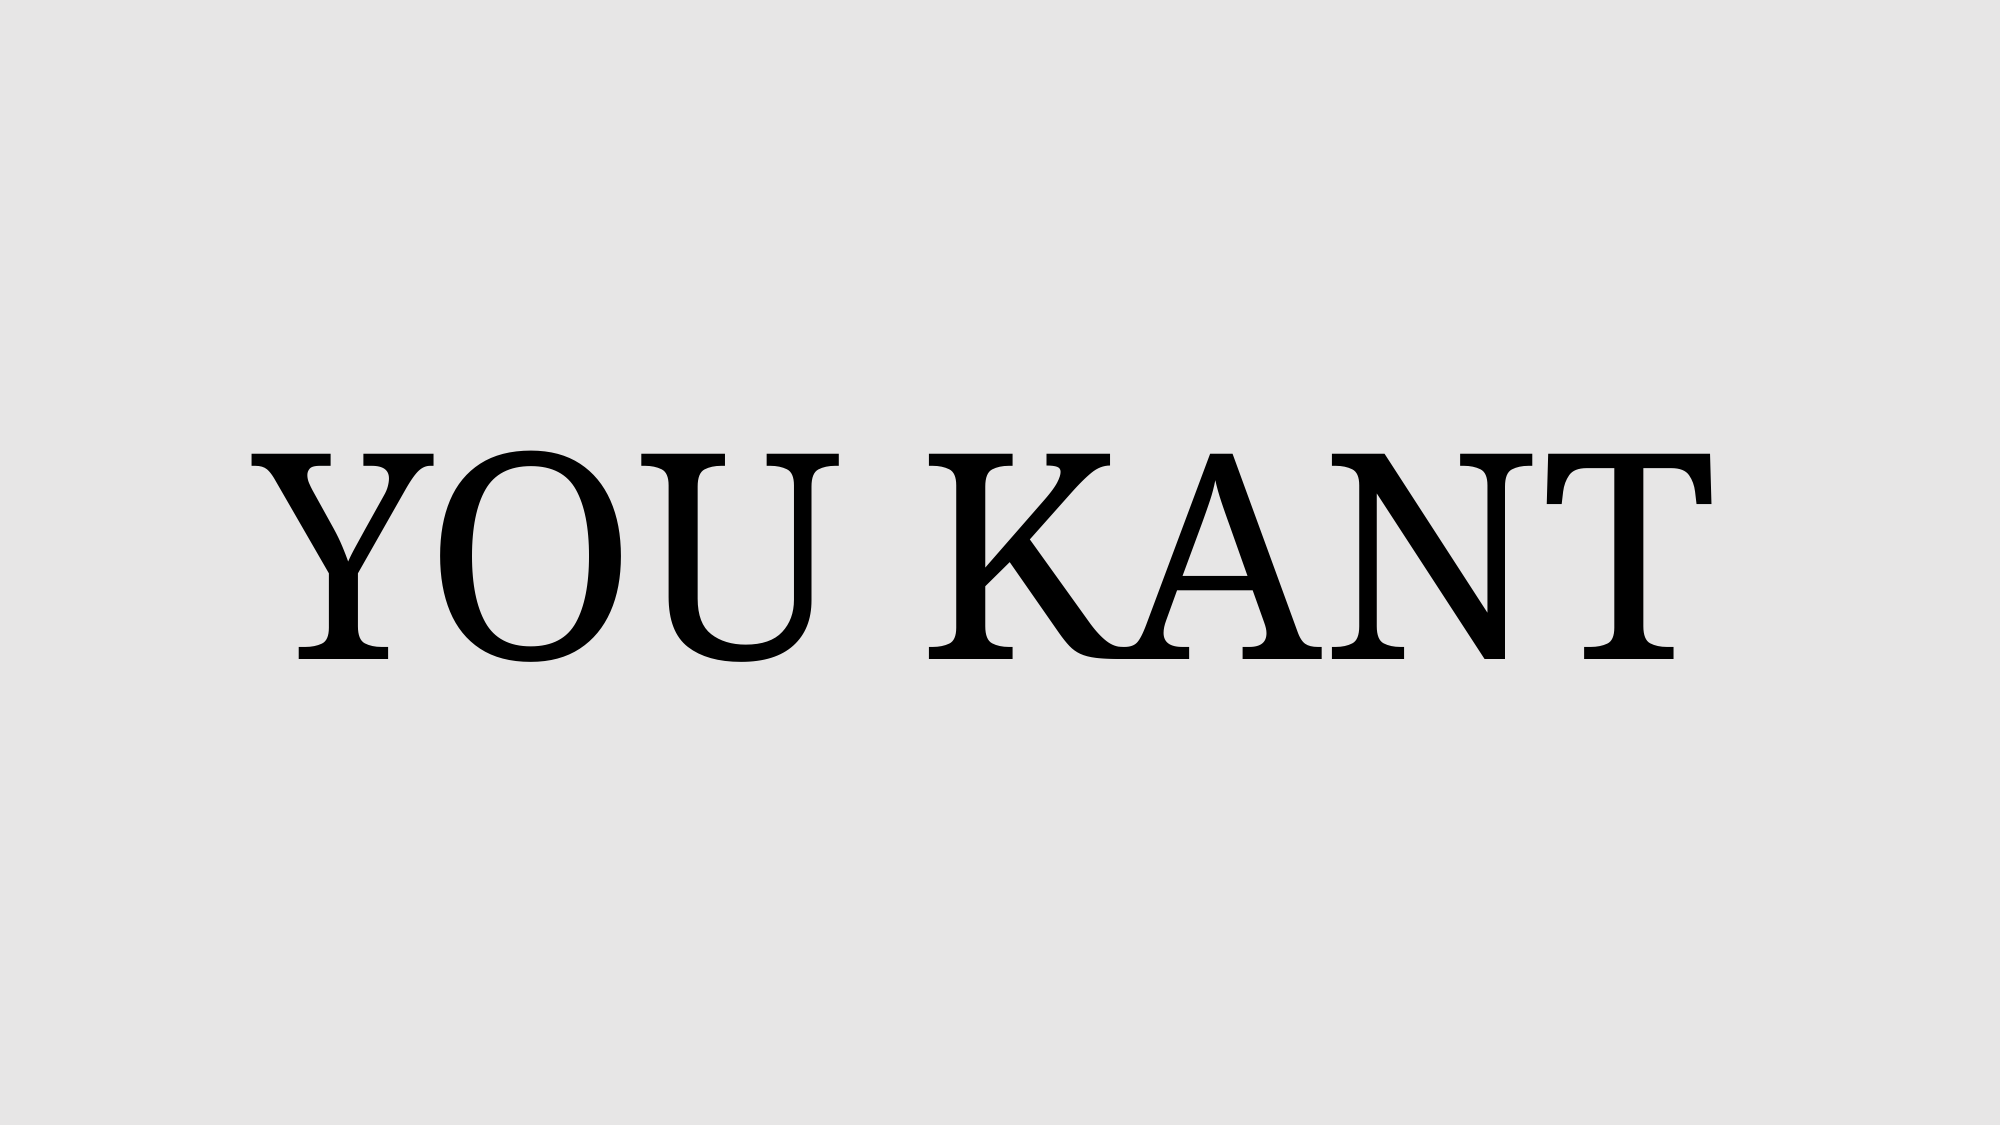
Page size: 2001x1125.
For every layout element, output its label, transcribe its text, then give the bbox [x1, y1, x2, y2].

title YOU KANT [123, 59, 1849, 1074]
